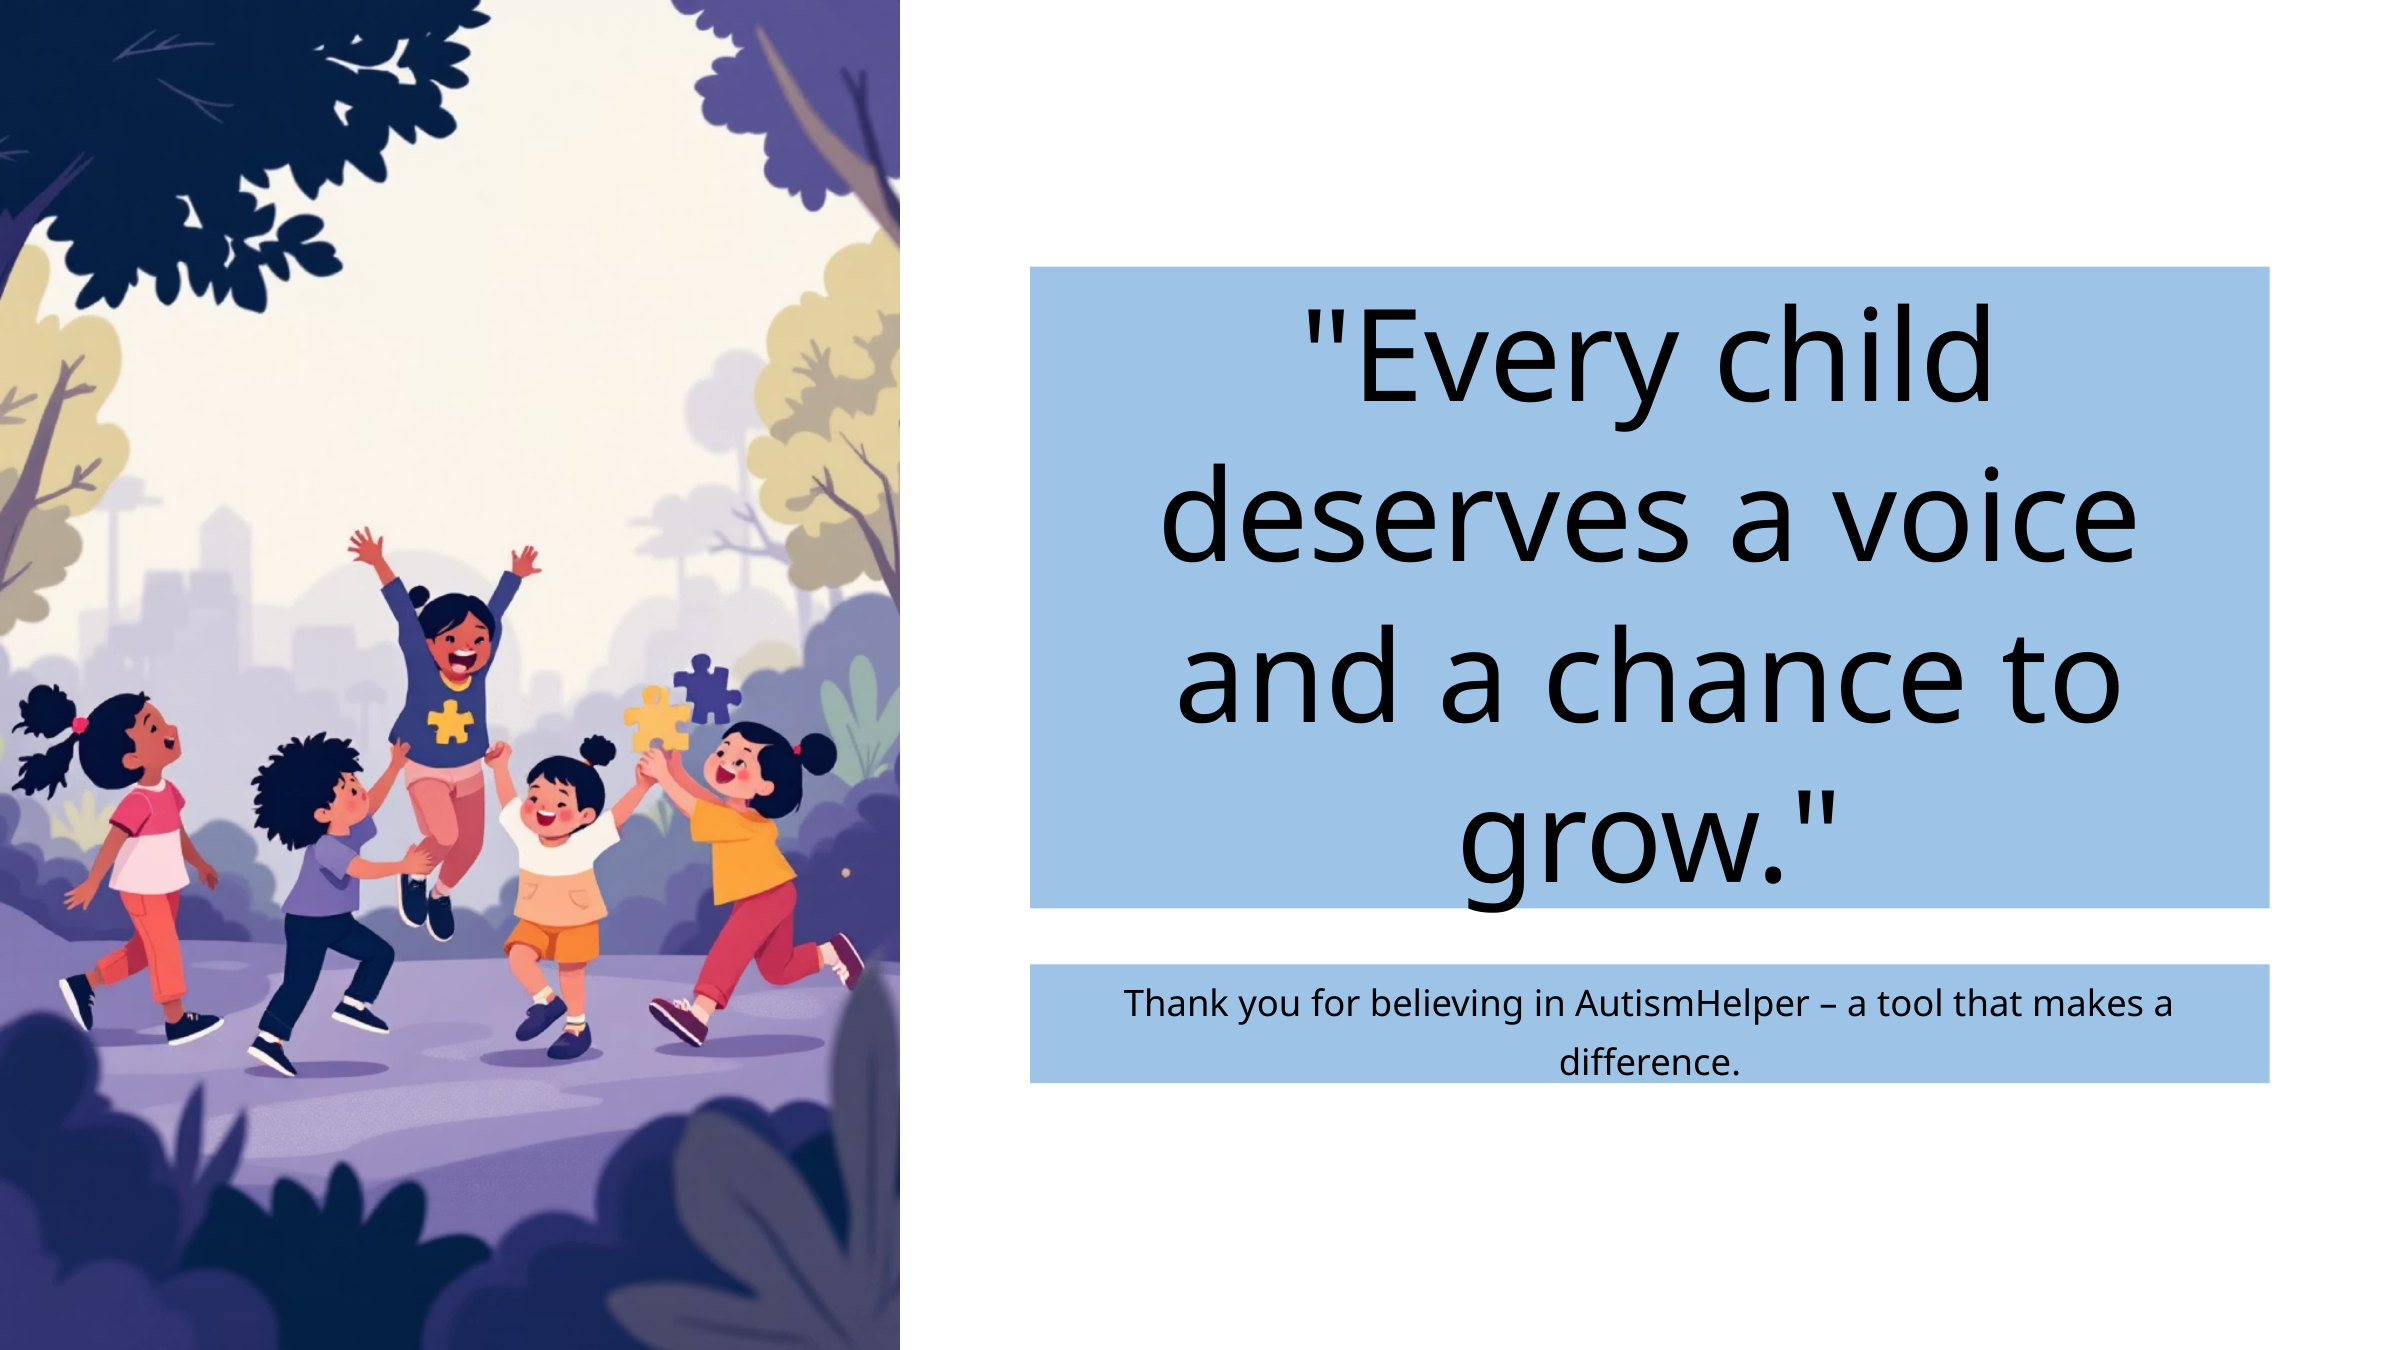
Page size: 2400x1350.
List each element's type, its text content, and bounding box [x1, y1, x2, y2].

text_box "Every child deserves a voice and a chance to grow." [1030, 266, 2270, 909]
text_box Thank you for believing in AutismHelper – a tool that makes a difference. [1030, 964, 2270, 1084]
picture [0, 0, 900, 1350]
